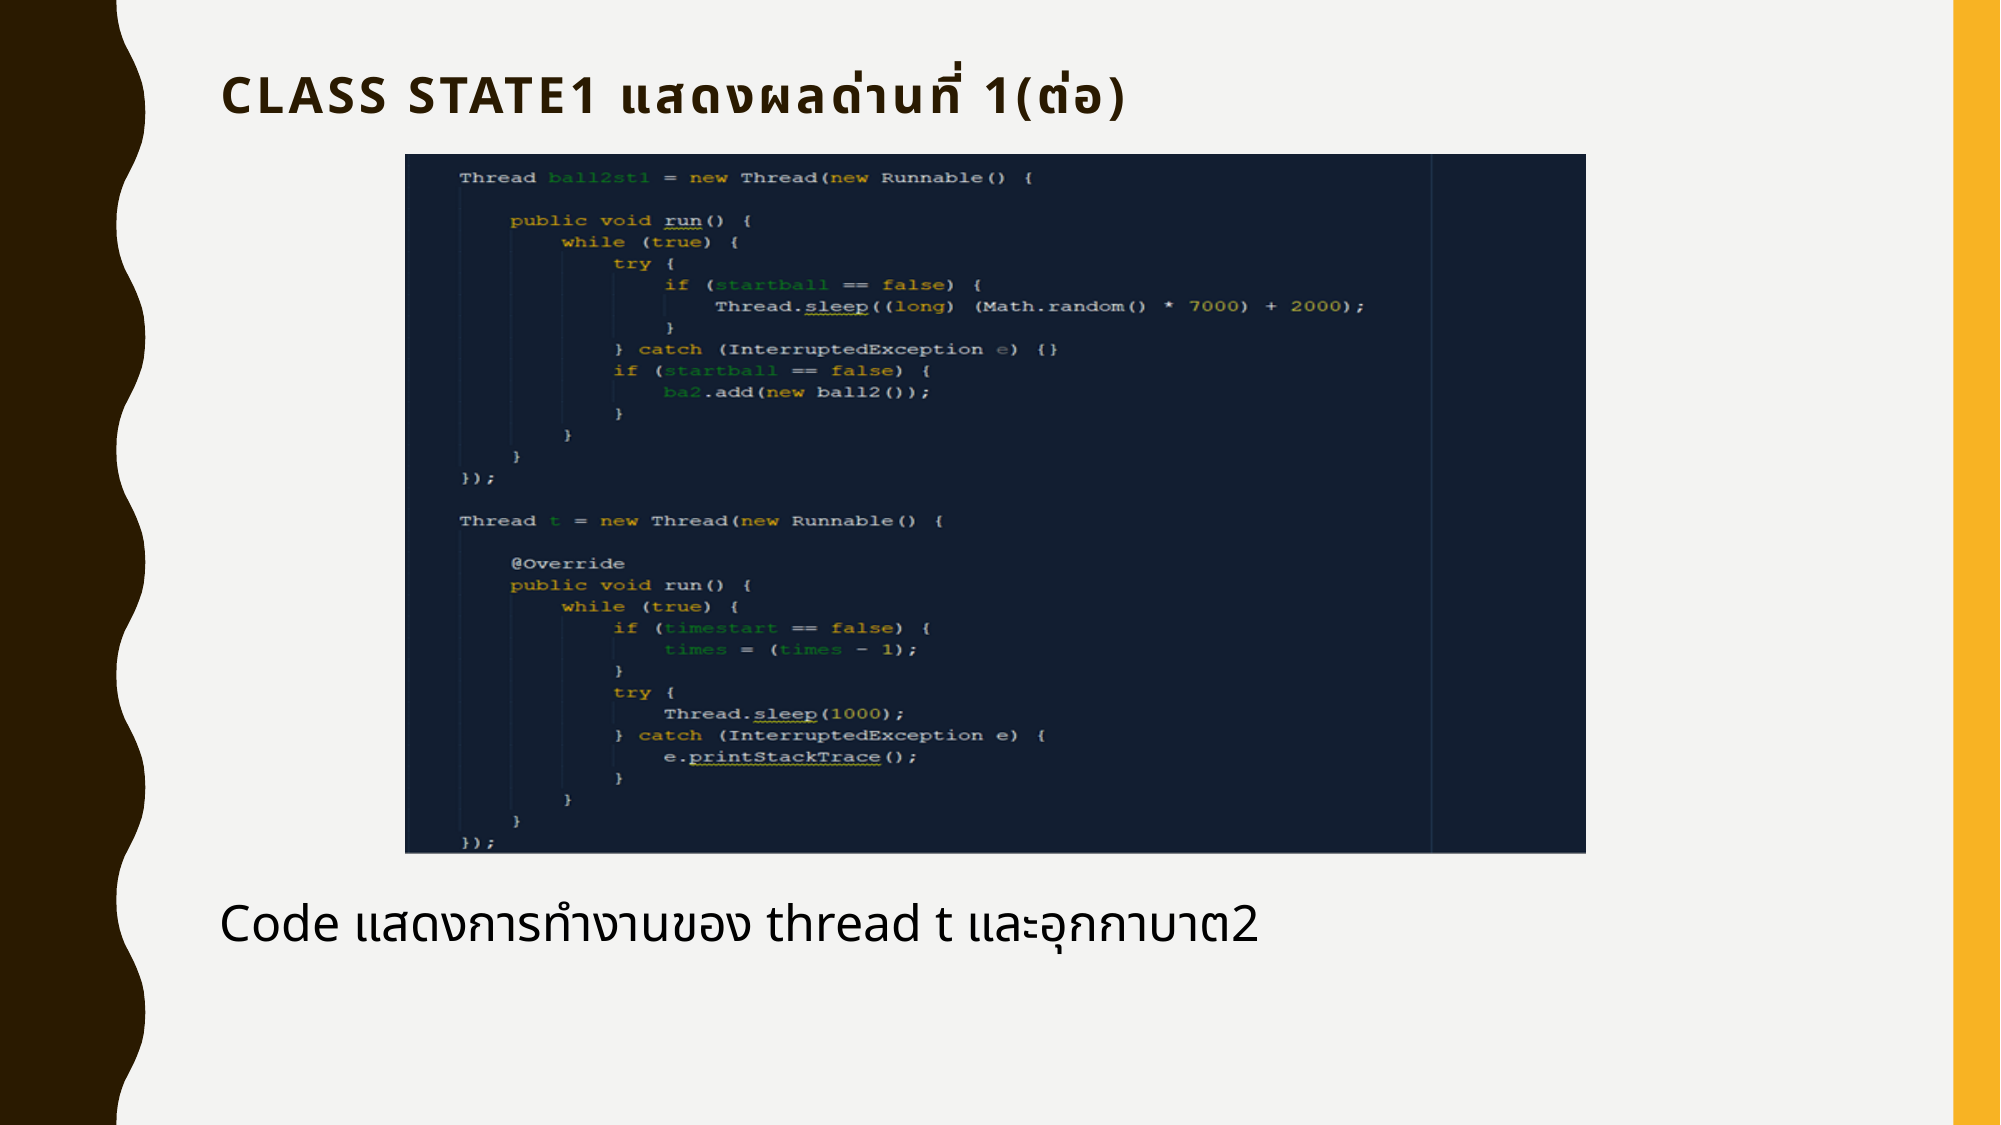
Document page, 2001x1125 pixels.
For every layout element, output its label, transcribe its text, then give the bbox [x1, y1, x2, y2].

title Class state1 แสดงผลด่านที่ 1(ต่อ) [205, 62, 1875, 154]
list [405, 153, 1586, 854]
text_box Code แสดงการทำงานของ thread t และอุกกาบาต2 [205, 884, 1894, 959]
